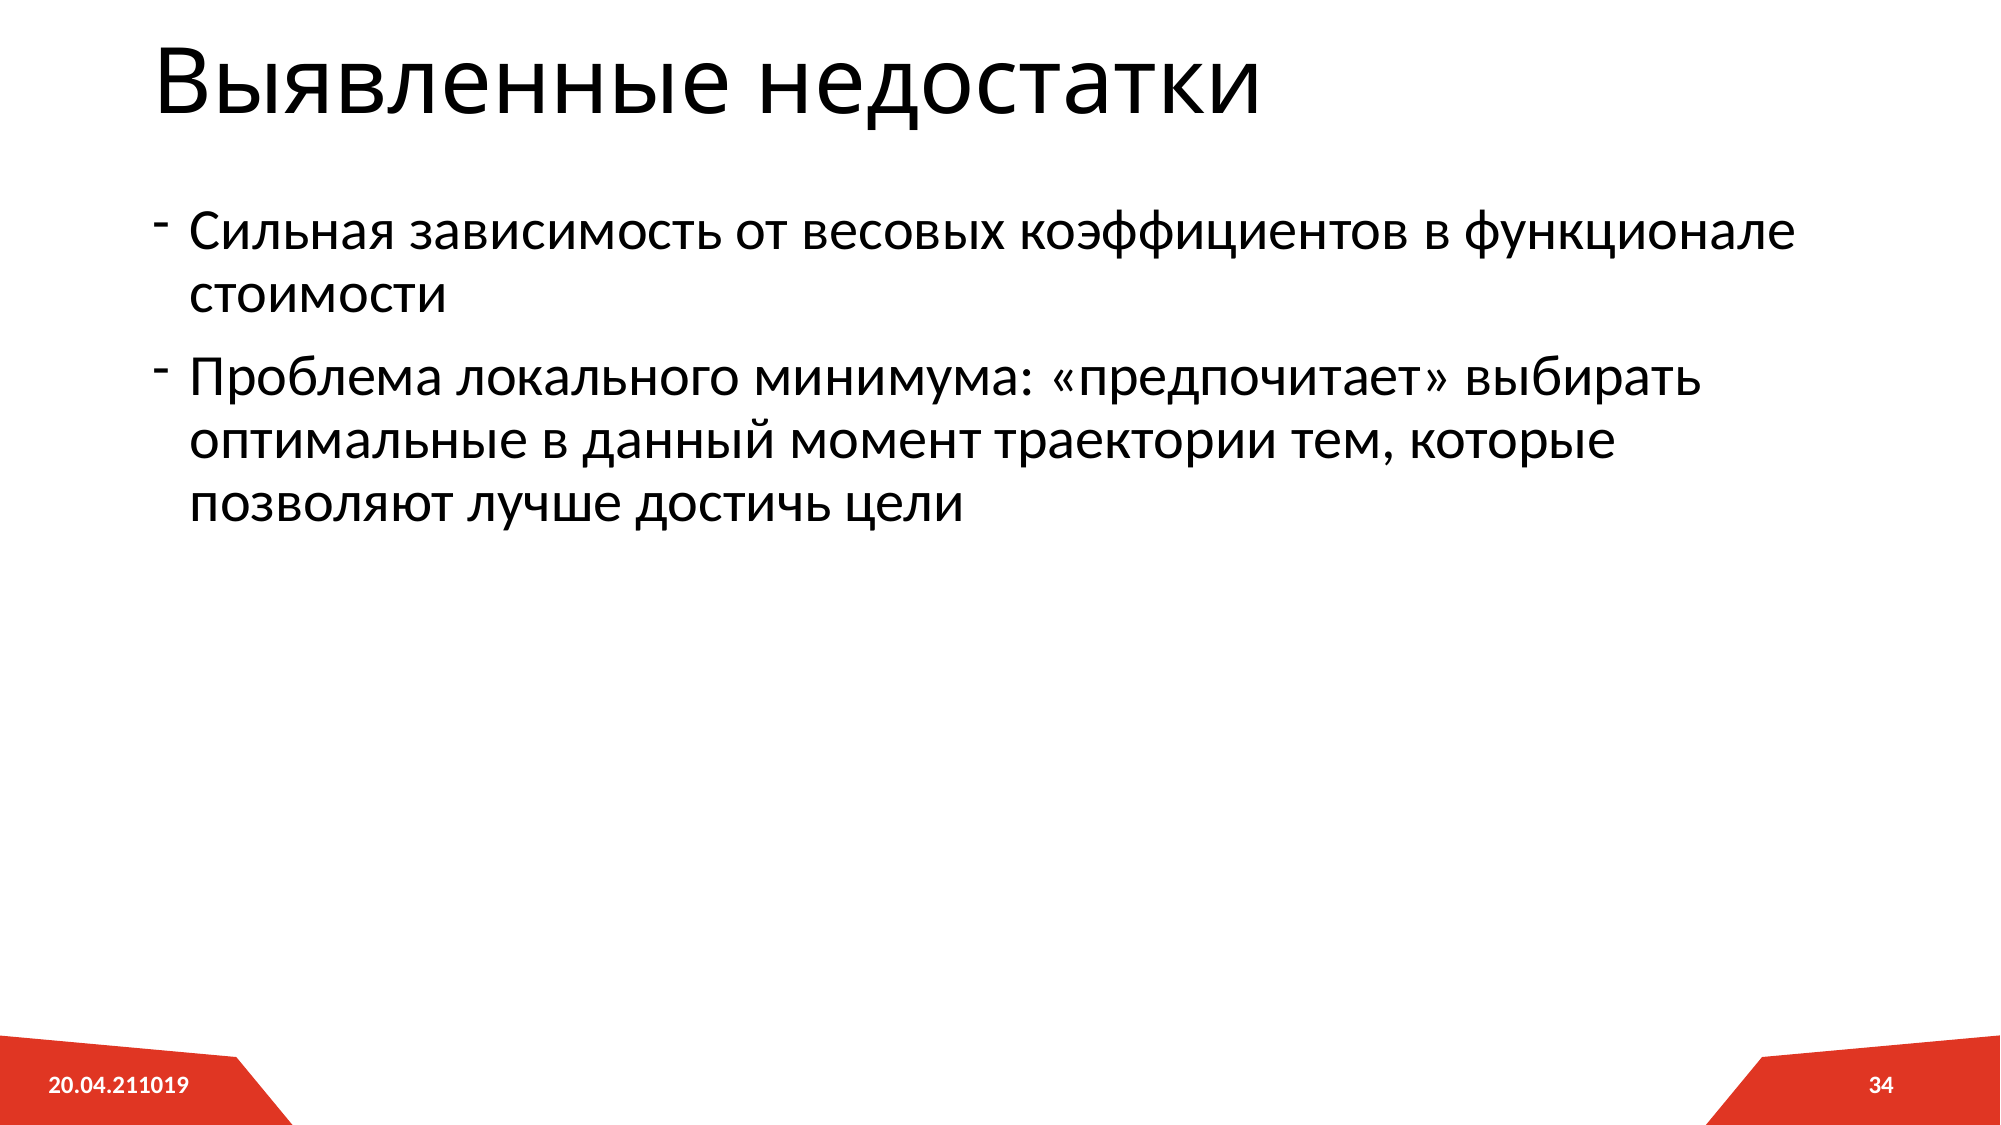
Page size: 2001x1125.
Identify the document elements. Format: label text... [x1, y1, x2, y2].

list Сильная зависимость от весовых коэффициентов в функционале стоимости Проблема локального минимума: «предпочитает» выбирать оптимальные в данный момент траектории тем, которые позволяют лучше достичь цели [137, 191, 1863, 1014]
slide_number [0, 1042, 238, 1125]
slide_number 34 [1762, 1042, 2000, 1125]
title Выявленные недостатки [137, 21, 1863, 148]
